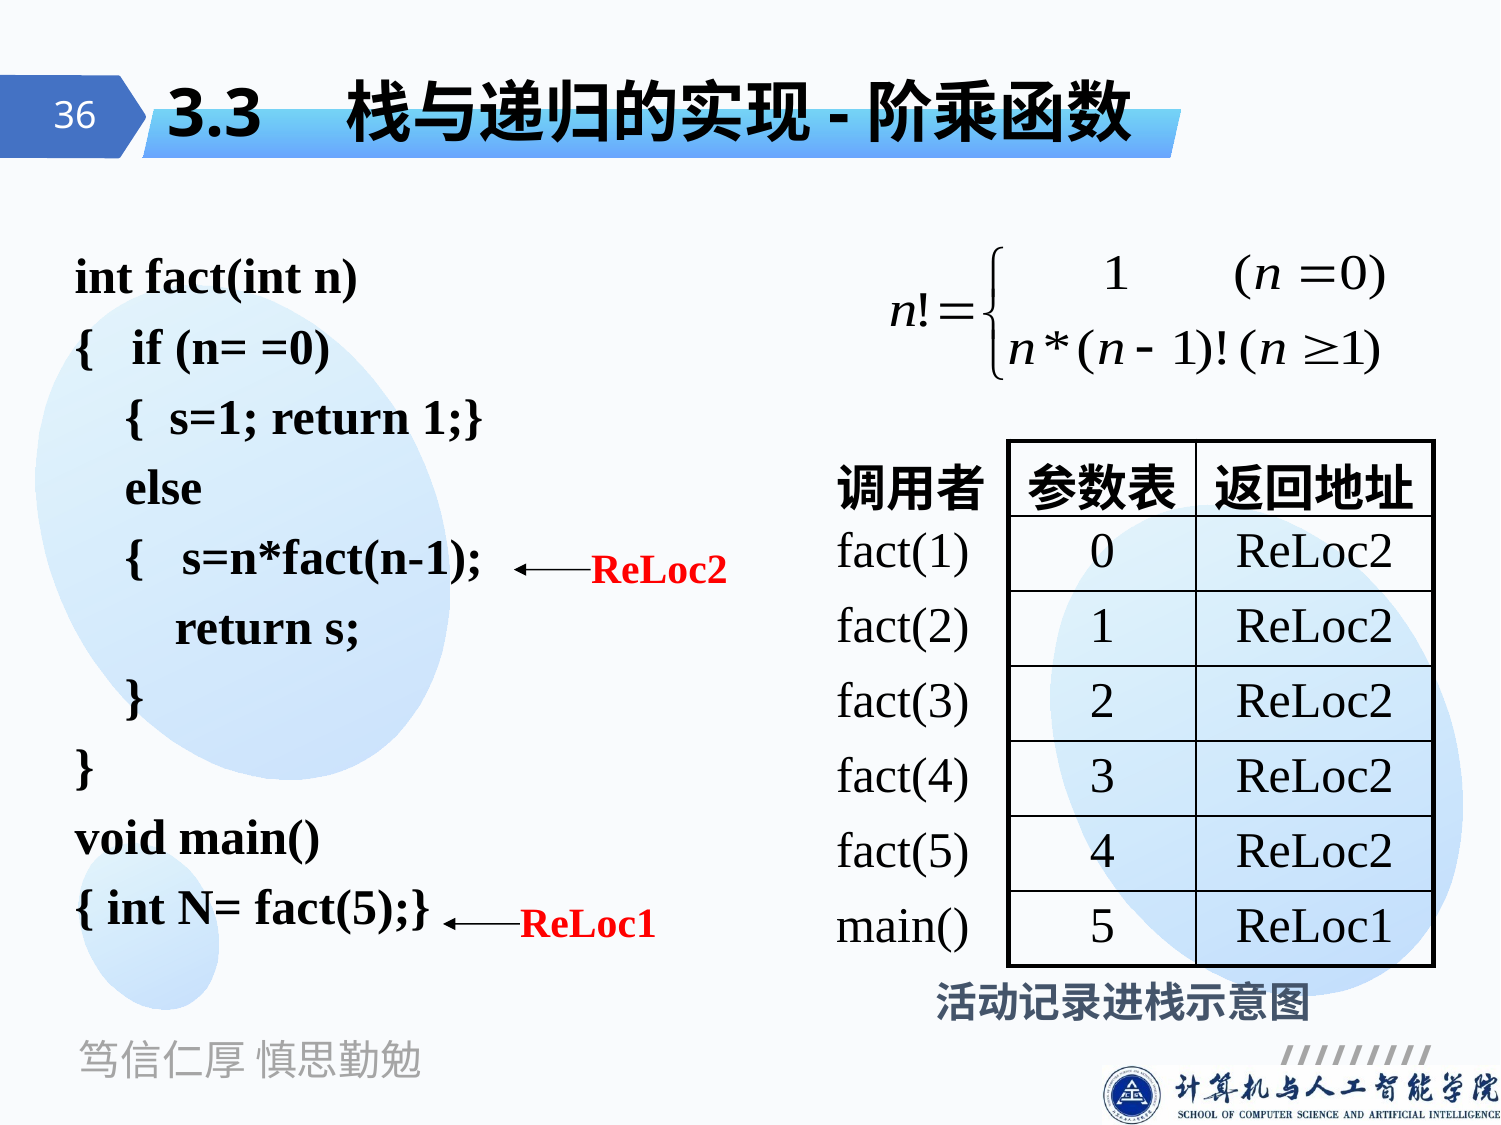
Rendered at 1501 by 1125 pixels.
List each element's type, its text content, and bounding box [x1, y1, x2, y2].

table_cell ReLoc2 [1197, 742, 1431, 815]
table_cell fact(1) [821, 516, 1008, 591]
text_box int fact(int n) { if (n= =0) { s=1; return 1;} else { s=n*fact(n-1); return s; } } void main() { int N= fact(5);} [59, 243, 762, 1032]
table_cell fact(5) [821, 816, 1008, 891]
title 3.3 栈与递归的实现-阶乘函数 [152, 59, 1181, 158]
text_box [513, 534, 752, 600]
table_cell 4 [1011, 817, 1195, 890]
table_cell ReLoc2 [1197, 817, 1431, 890]
table_cell ReLoc2 [1197, 592, 1431, 665]
table_cell ReLoc2 [1197, 667, 1431, 740]
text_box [442, 888, 681, 954]
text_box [880, 238, 1395, 389]
table_cell main() [821, 891, 1008, 966]
table_cell 2 [1011, 667, 1195, 740]
table_cell 1 [1011, 592, 1195, 665]
table_cell fact(4) [821, 741, 1008, 816]
text_box 活动记录进栈示意图 [920, 967, 1371, 1033]
table_cell ReLoc2 [1197, 517, 1431, 590]
table_cell ReLoc1 [1197, 892, 1431, 964]
table_header 调用者 [821, 441, 1008, 516]
table_header 返回地址 [1197, 443, 1431, 515]
table_cell 0 [1011, 517, 1195, 590]
table_cell 3 [1011, 742, 1195, 815]
table_header 参数表 [1011, 443, 1195, 515]
table_cell fact(2) [821, 591, 1008, 666]
table_cell 5 [1011, 892, 1195, 964]
picture [1102, 1065, 1501, 1125]
table_cell fact(3) [821, 666, 1008, 741]
